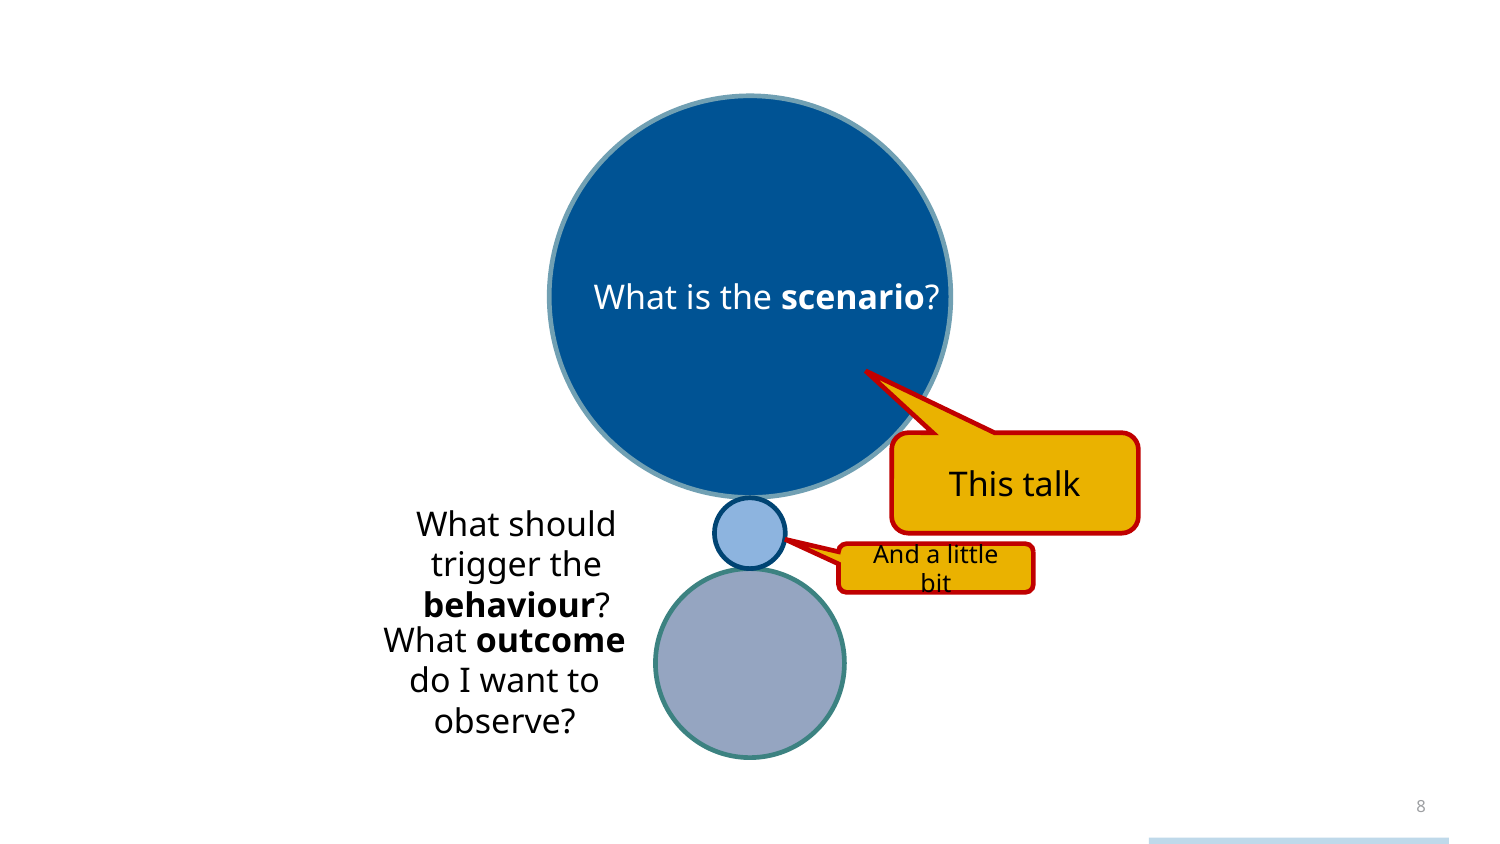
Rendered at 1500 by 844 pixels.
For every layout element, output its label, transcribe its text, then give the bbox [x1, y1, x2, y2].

text_box What outcome do I want to observe? [348, 610, 661, 748]
text_box And a little bit [784, 538, 1035, 594]
text_box [661, 568, 846, 759]
text_box [713, 496, 787, 570]
text_box What is the scenario? [578, 268, 922, 325]
text_box This talk [864, 369, 1140, 535]
text_box What should trigger the behaviour? [341, 494, 691, 632]
text_box [548, 94, 952, 499]
